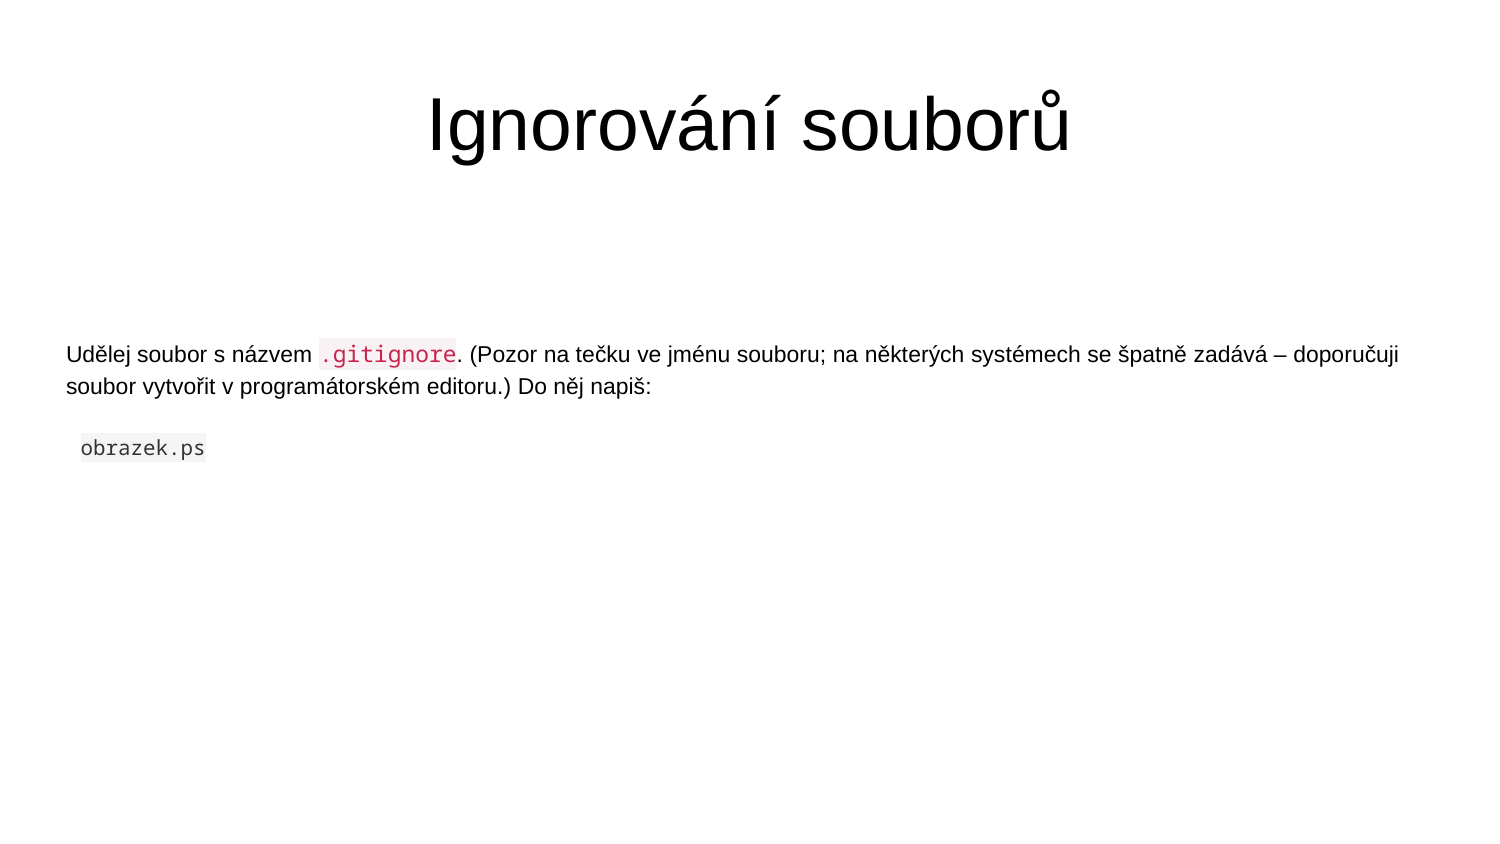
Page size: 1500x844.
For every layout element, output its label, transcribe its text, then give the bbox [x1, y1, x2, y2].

title Udělej soubor s názvem .gitignore. (Pozor na tečku ve jménu souboru; na některých systémech se špatně zadává – doporučuji soubor vytvořit v programátorském editoru.) Do něj napiš: obrazek.ps [51, 352, 1449, 491]
title Ignorování souborů [51, 72, 1449, 167]
